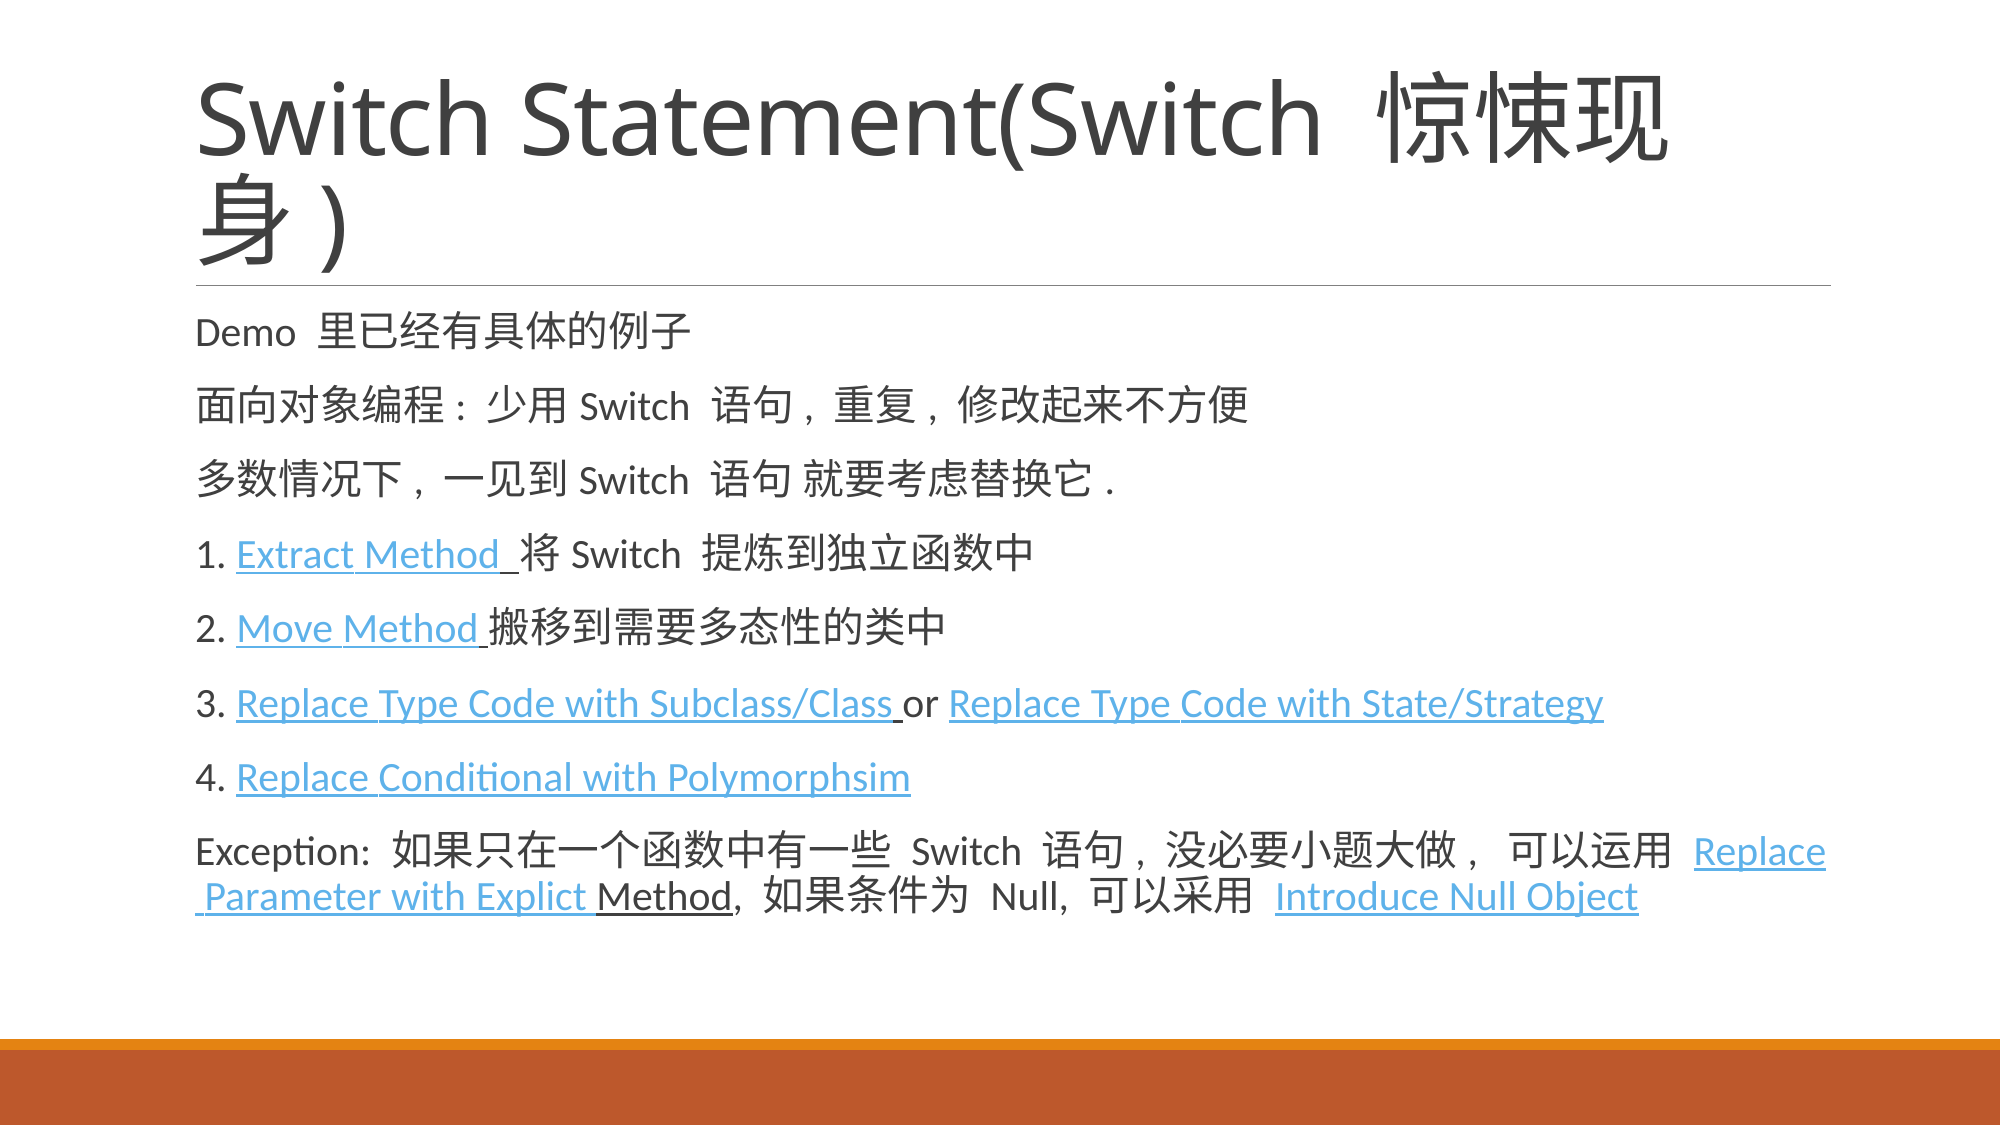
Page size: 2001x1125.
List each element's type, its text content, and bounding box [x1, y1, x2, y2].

list Demo 里已经有具体的例子 面向对象编程: 少用Switch 语句, 重复, 修改起来不方便 多数情况下, 一见到Switch 语句 就要考虑替换它. 1. Extract Method 将Switch 提炼到独立函数中 2. Move Method 搬移到需要多态性的类中 3. Replace Type Code with Subclass/Class or Replace Type Code with State/Strategy 4. Replace Conditional with Polymorphsim Exception: 如果只在一个函数中有一些 Switch 语句, 没必要小题大做, 可以运用 Replace Parameter with Explict Method, 如果条件为 Null, 可以采用 Introduce Null Object [180, 302, 1830, 963]
title Switch Statement(Switch 惊悚现身) [180, 47, 1830, 285]
